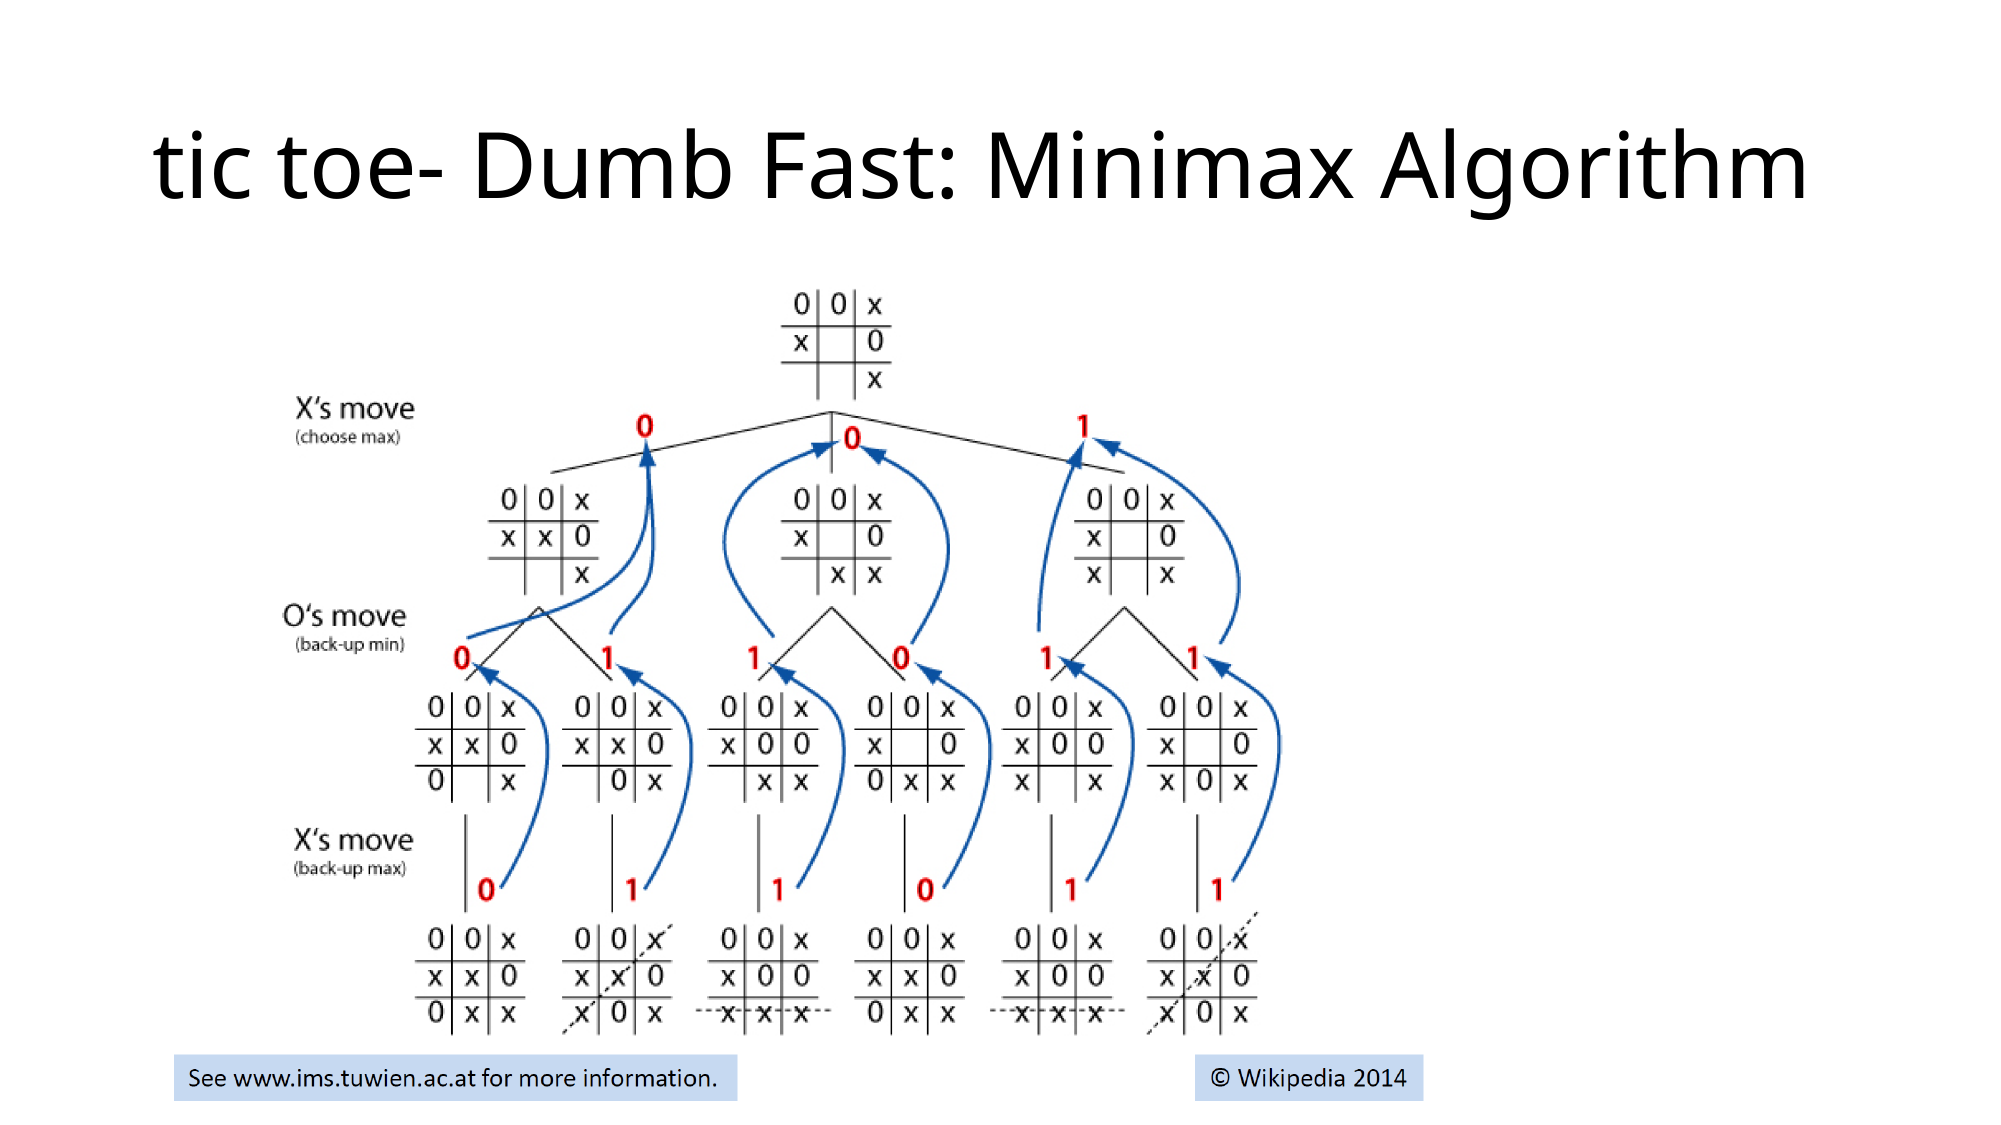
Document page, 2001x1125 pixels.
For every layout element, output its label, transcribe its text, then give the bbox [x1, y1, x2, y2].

title tic toe- Dumb Fast: Minimax Algorithm [137, 59, 1863, 278]
picture [137, 262, 1437, 1111]
